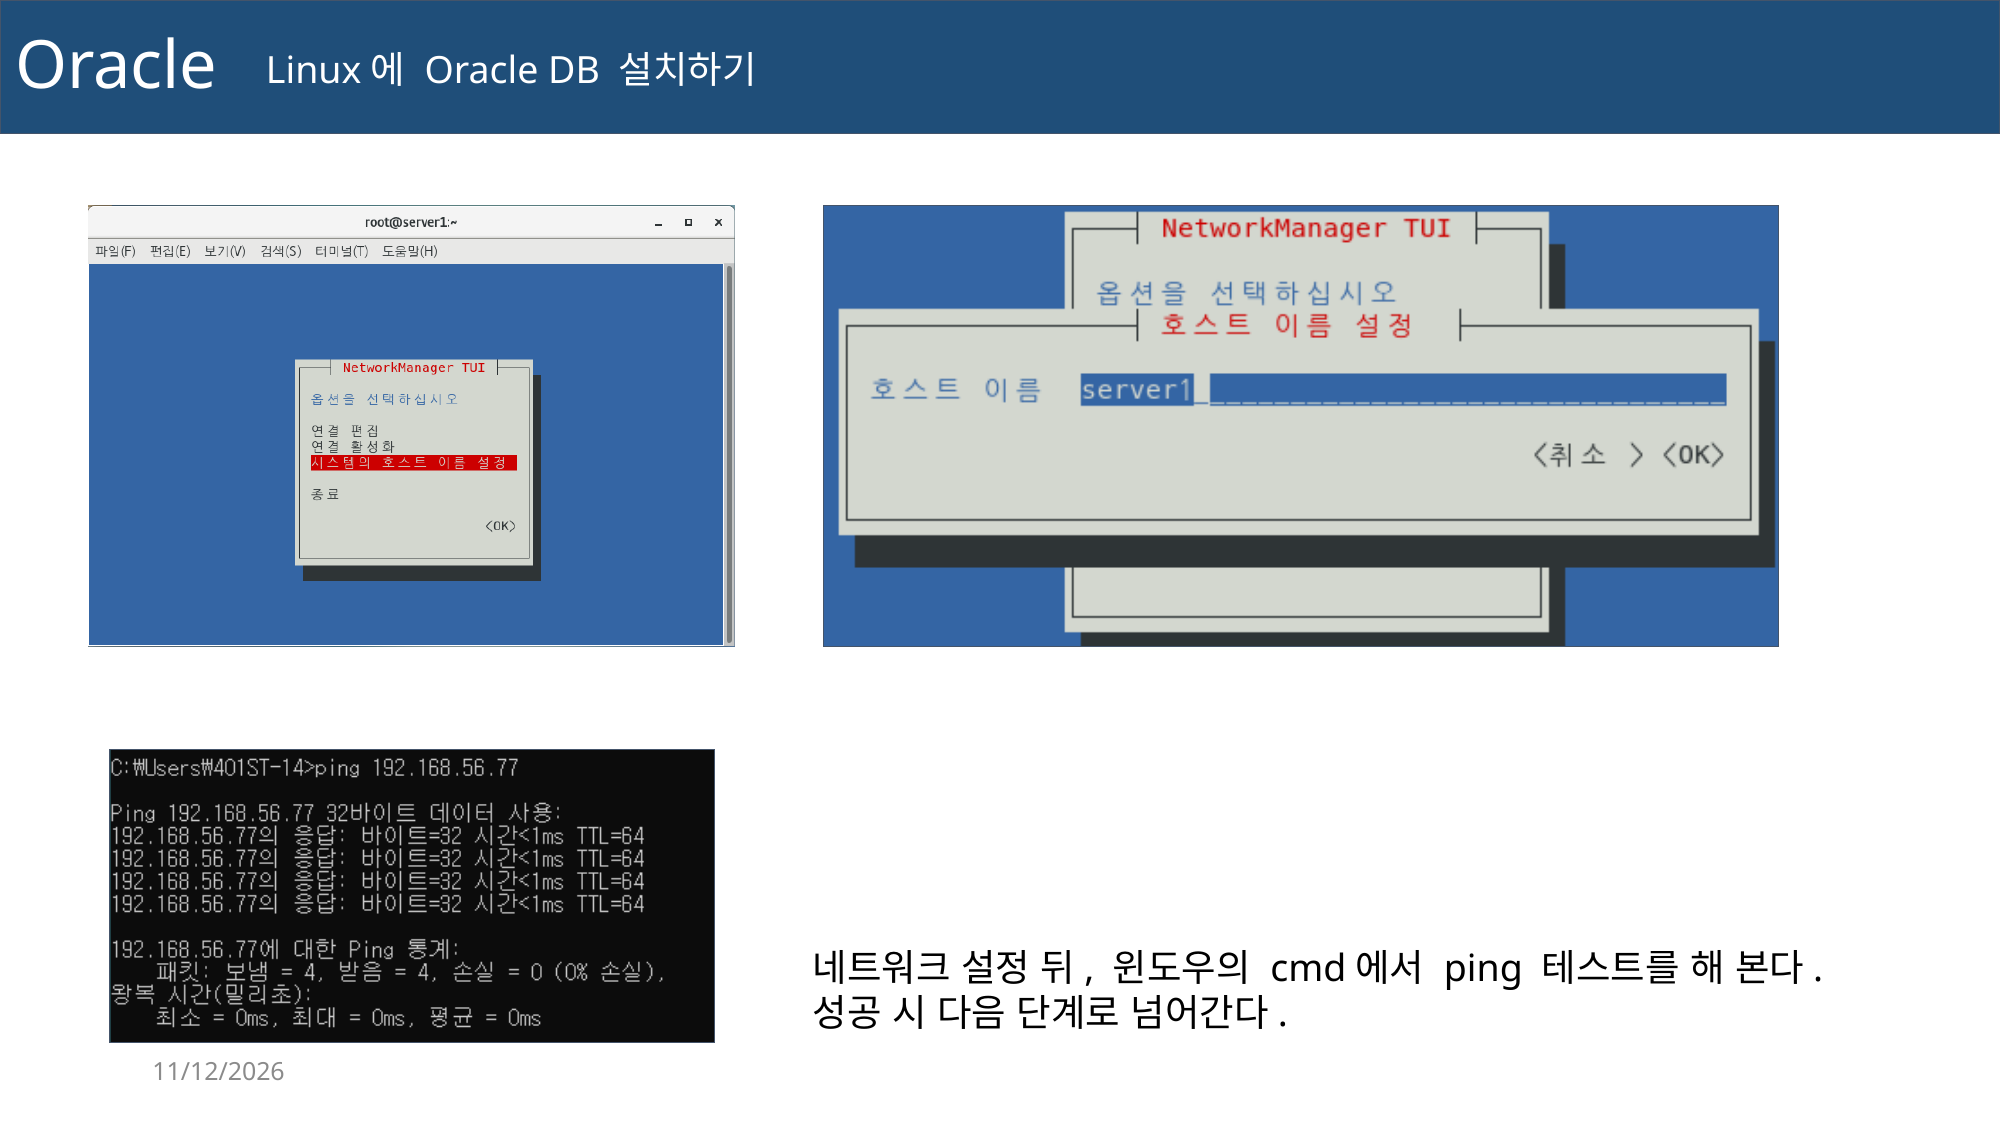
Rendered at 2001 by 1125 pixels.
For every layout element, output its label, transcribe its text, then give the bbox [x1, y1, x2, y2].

title Oracle [0, 0, 2000, 134]
picture [109, 749, 715, 1043]
text_box 네트워크 설정 뒤, 윈도우의 cmd에서 ping 테스트를 해 본다. 성공 시 다음 단계로 넘어간다. [798, 936, 1886, 1042]
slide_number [137, 1043, 588, 1103]
picture [88, 205, 735, 647]
picture [823, 205, 1779, 647]
text_box Linux에 Oracle DB 설치하기 [251, 38, 975, 99]
